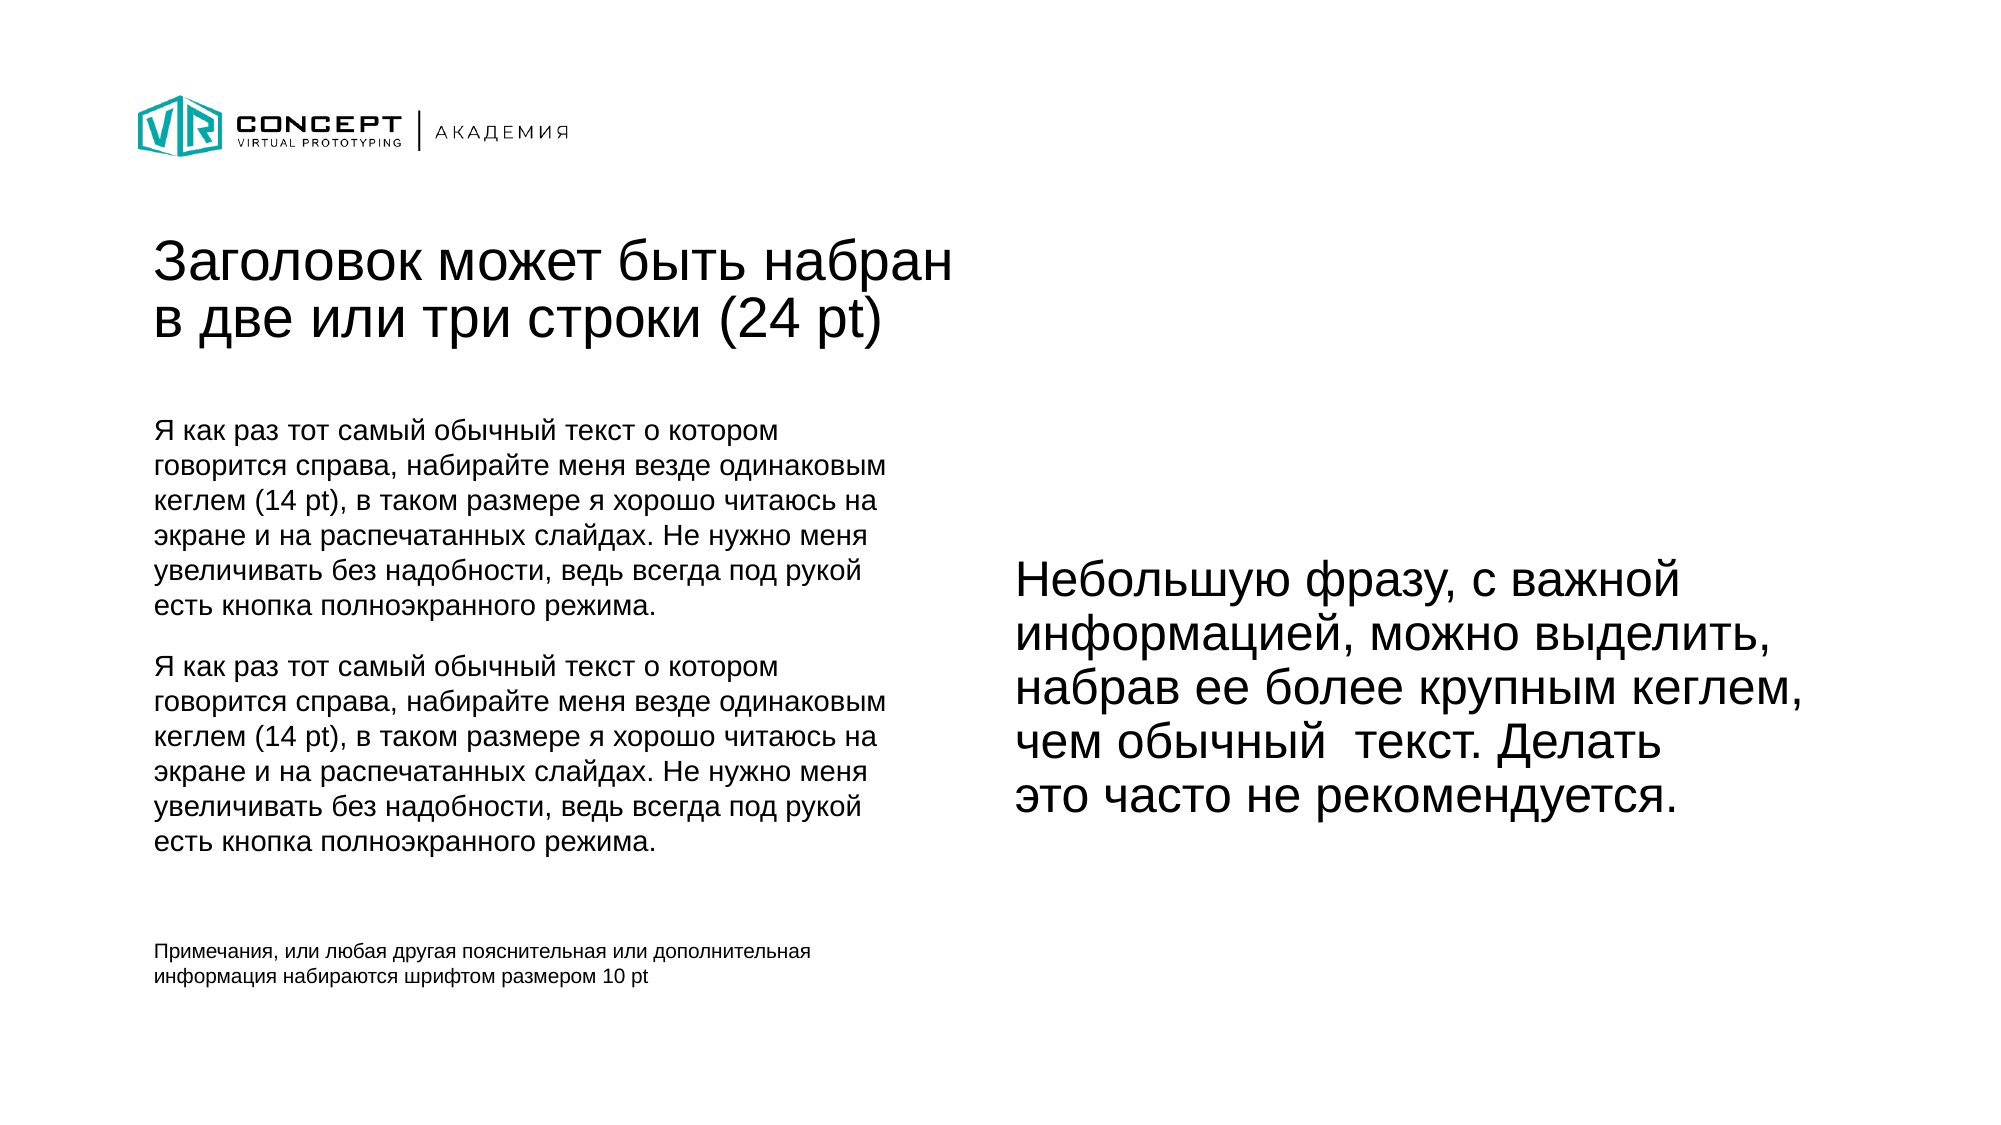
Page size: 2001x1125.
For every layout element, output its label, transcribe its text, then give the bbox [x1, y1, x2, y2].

text_box Я как раз тот самый обычный текст о котором говорится справа, набирайте меня везде одинаковым кеглем (14 pt), в таком размере я хорошо читаюсь на экране и на распечатанных слайдах. Не нужно меня увеличивать без надобности, ведь всегда под рукой есть кнопка полноэкранного режима. Я как раз тот самый обычный текст о котором говорится справа, набирайте меня везде одинаковым кеглем (14 pt), в таком размере я хорошо читаюсь на экране и на распечатанных слайдах. Не нужно меня увеличивать без надобности, ведь всегда под рукой есть кнопка полноэкранного режима. [138, 404, 924, 647]
text_box Заголовок может быть набран в две или три строки (24 pt) [138, 227, 1787, 358]
picture [138, 95, 569, 158]
text_box Примечания, или любая другая пояснительная или дополнительная информация набираются шрифтом размером 10 pt [138, 930, 924, 996]
text_box Небольшую фразу, с важной информацией, можно выделить, набрав ее более крупным кеглем, чем обычный текст. Делать это часто не рекомендуется. [999, 545, 1901, 865]
